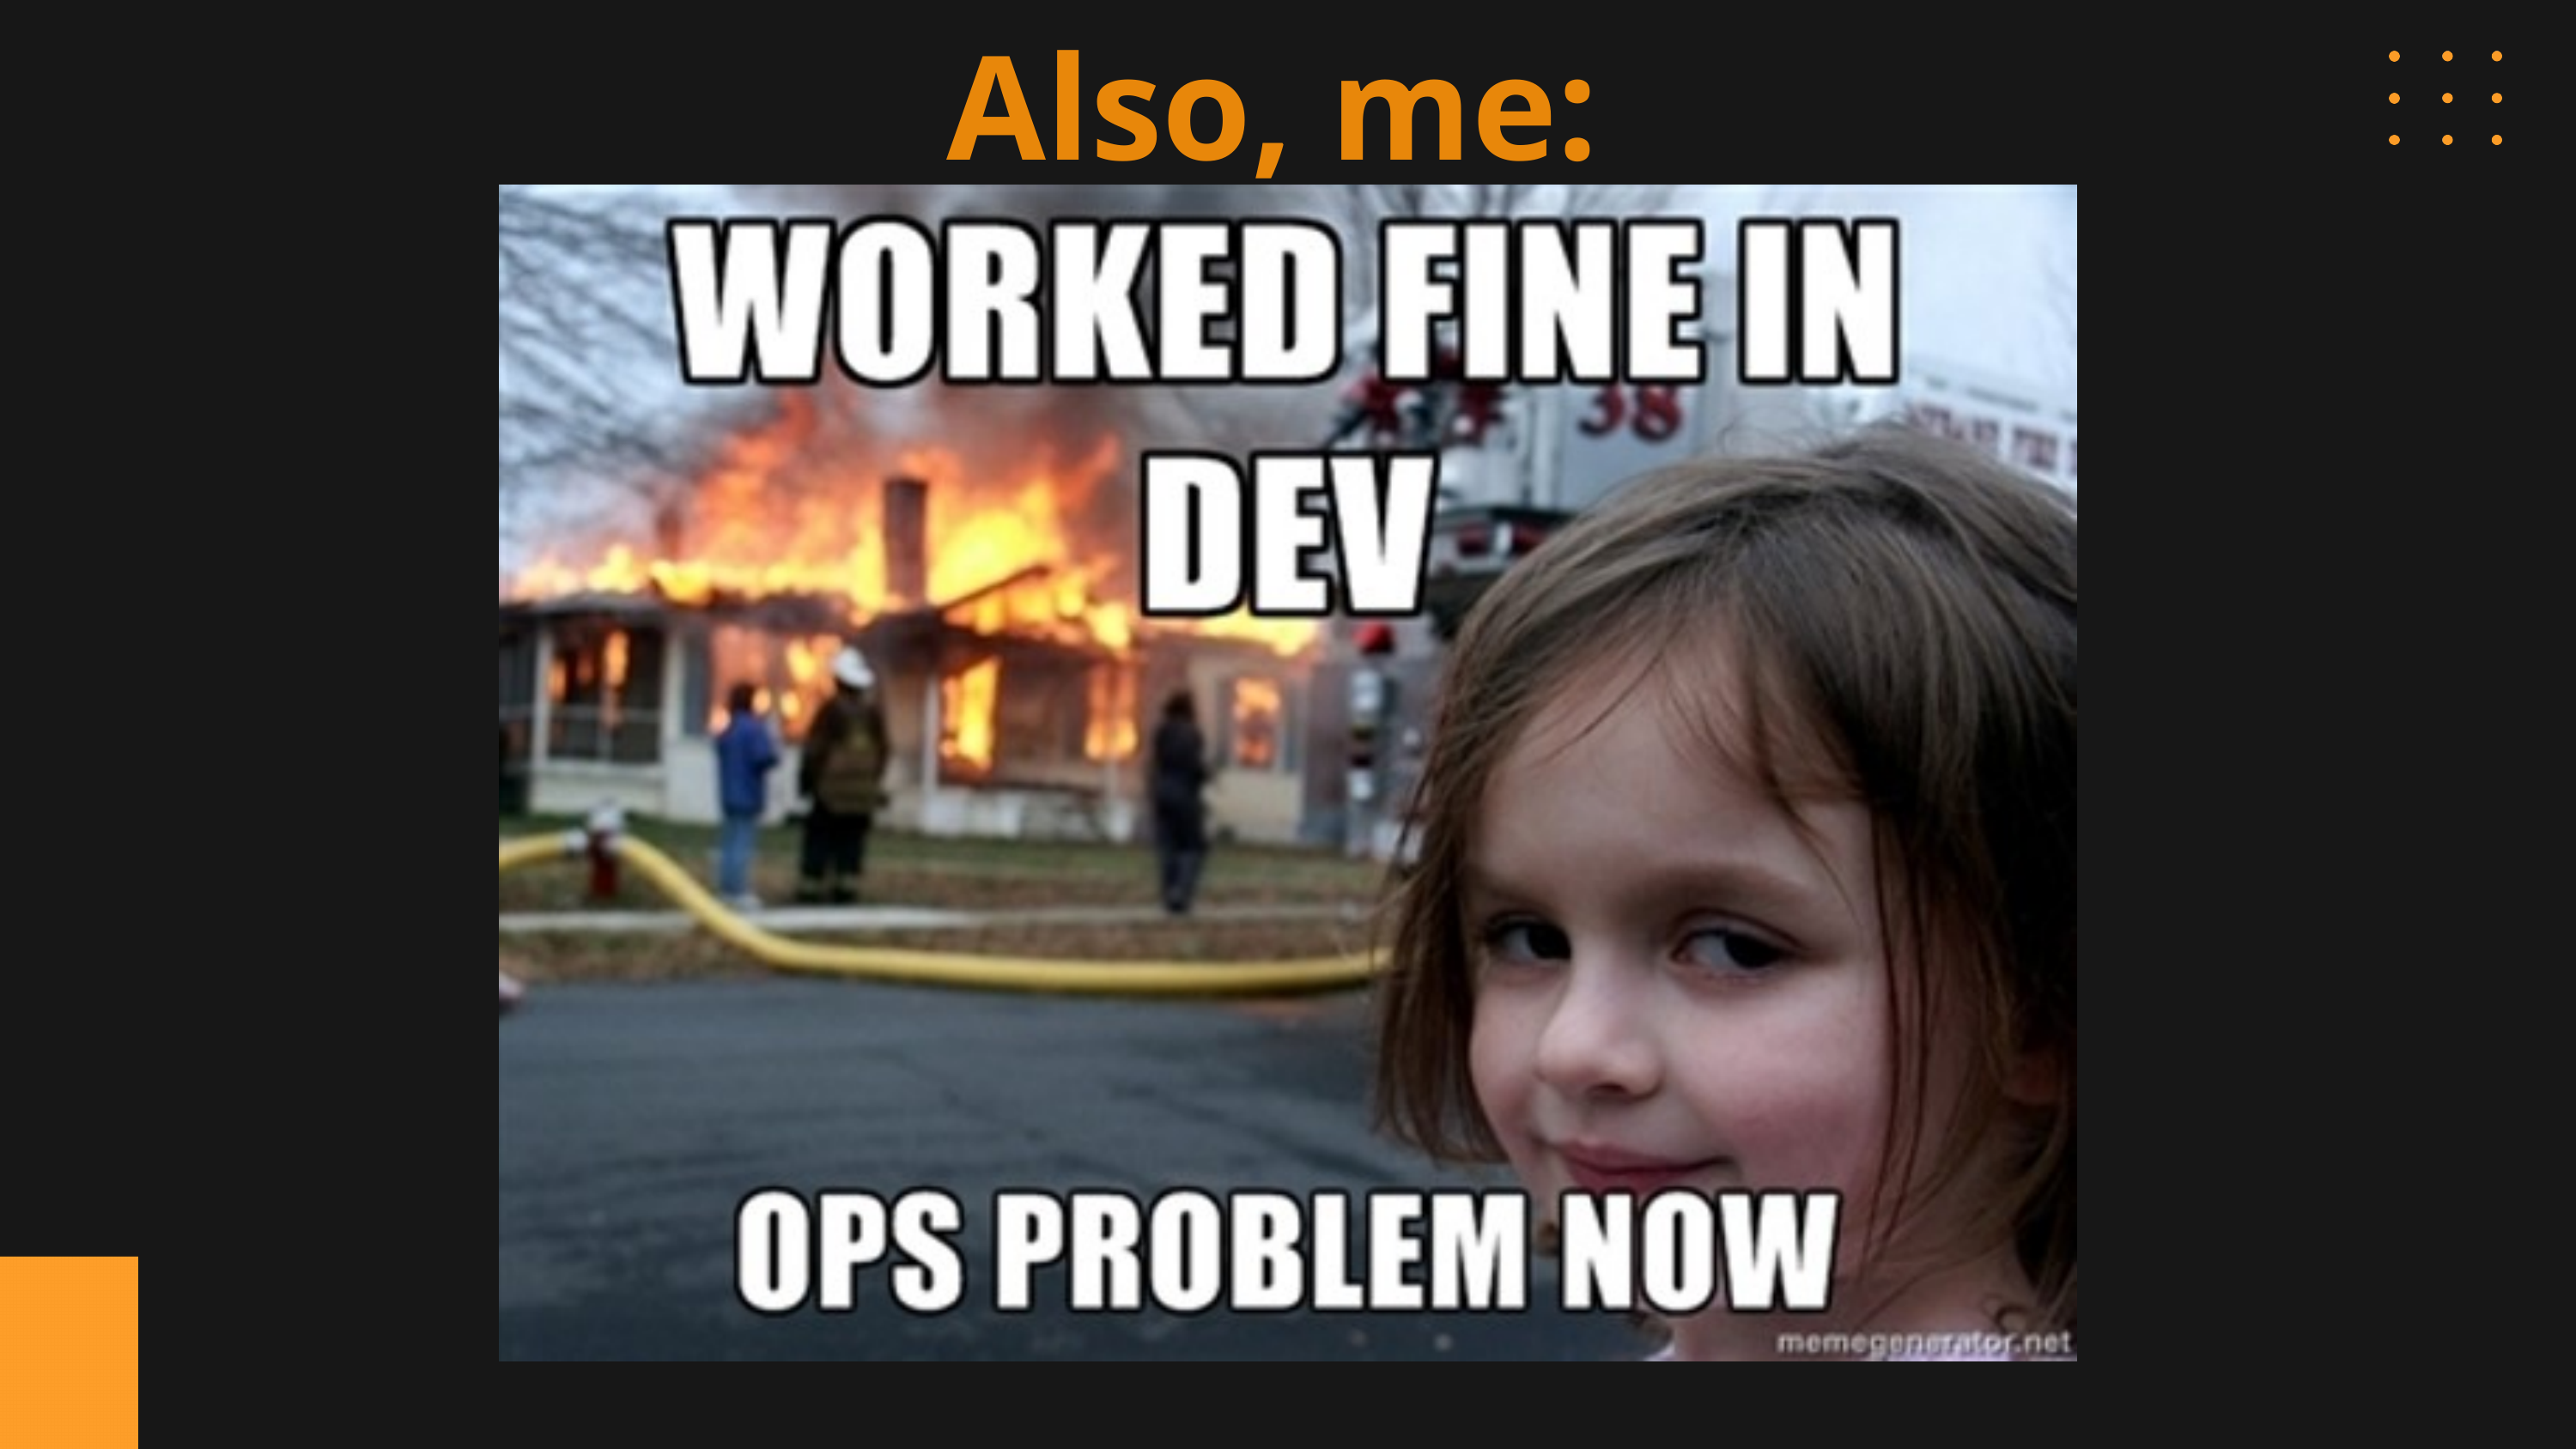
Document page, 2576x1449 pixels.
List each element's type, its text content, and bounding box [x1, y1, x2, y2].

picture [0, 1256, 139, 1449]
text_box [2389, 51, 2502, 145]
picture [499, 185, 2077, 1361]
text_box Also, me: [13, 15, 2533, 190]
